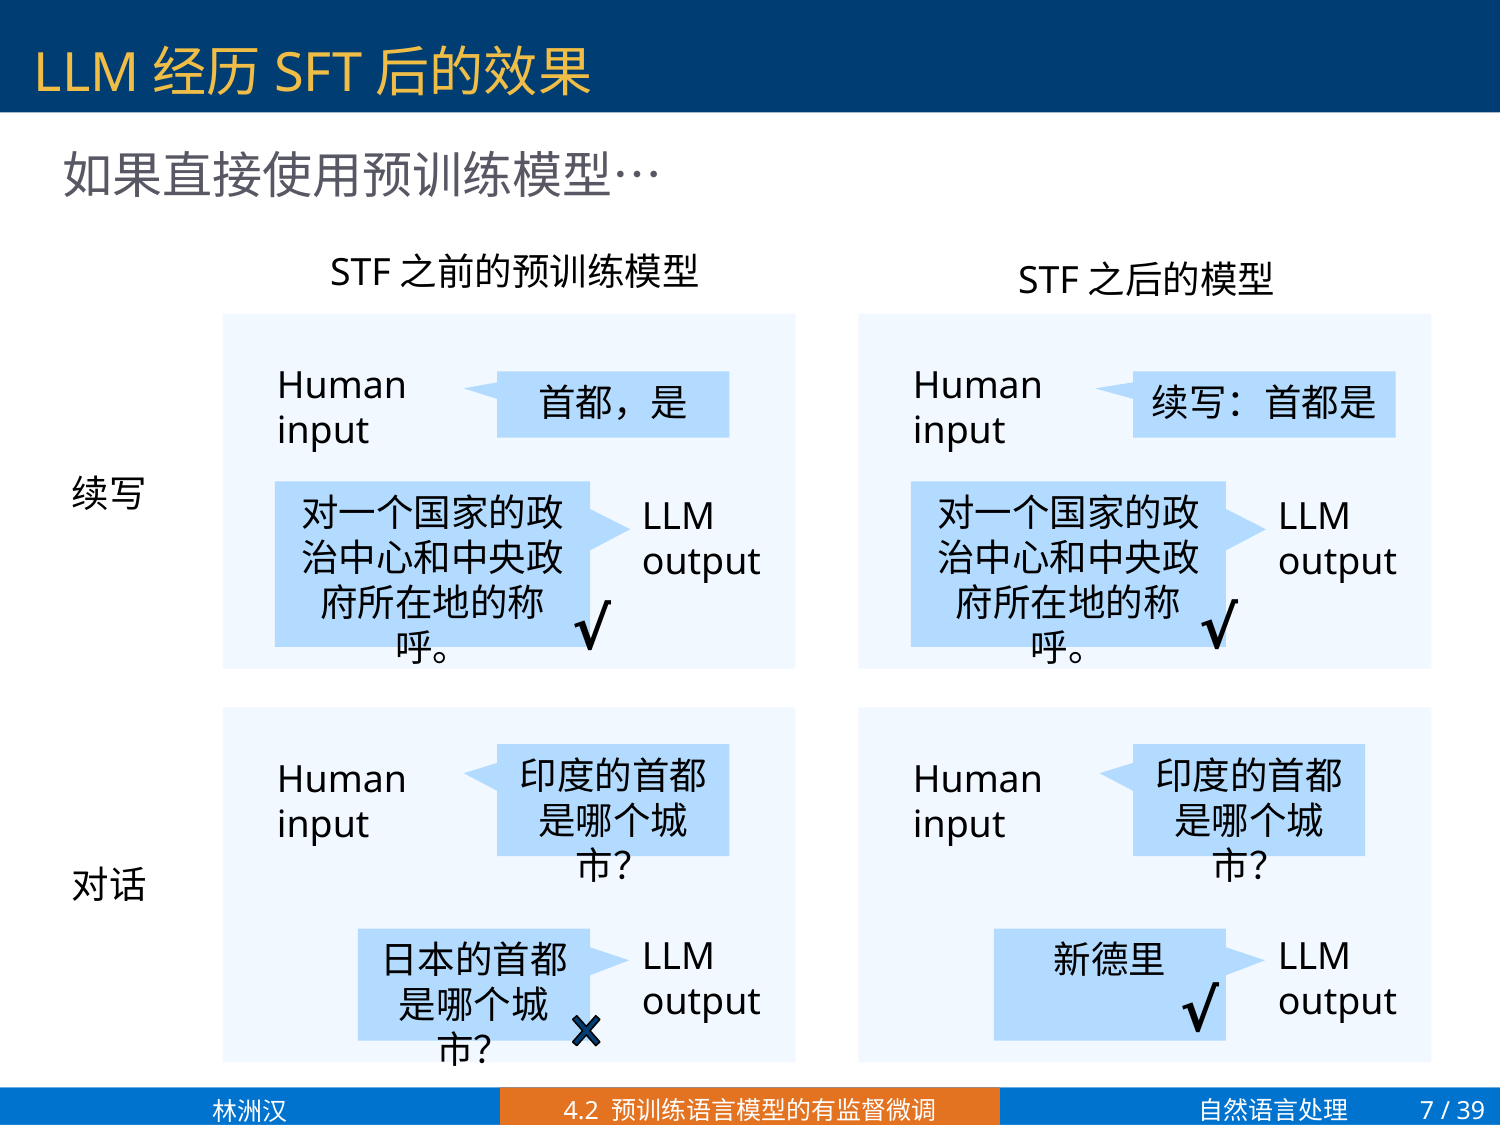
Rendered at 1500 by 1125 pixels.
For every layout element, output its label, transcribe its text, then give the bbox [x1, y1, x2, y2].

text_box 对一个国家的政治中心和中央政府所在地的称呼。 [274, 481, 627, 647]
text_box 续写 [56, 462, 181, 523]
text_box LLM output [1263, 924, 1417, 1030]
text_box 续写：首都是 [1095, 371, 1396, 438]
text_box Human input [262, 353, 454, 459]
text_box 如果直接使用预训练模型… [47, 136, 750, 211]
text_box 日本的首都是哪个城市？ [357, 928, 627, 1041]
text_box [222, 313, 796, 669]
text_box Human input [898, 353, 1090, 459]
text_box 对一个国家的政治中心和中央政府所在地的称呼。 [910, 481, 1263, 647]
title LLM经历SFT后的效果 [18, 24, 1313, 115]
text_box STF之后的模型 [1003, 248, 1366, 309]
text_box [858, 313, 1432, 669]
text_box [572, 1015, 600, 1046]
text_box √ [557, 584, 623, 669]
text_box 印度的首都是哪个城市？ [463, 744, 730, 857]
text_box √ [1166, 965, 1232, 1051]
text_box LLM output [627, 484, 781, 590]
text_box 印度的首都是哪个城市？ [1099, 744, 1366, 857]
text_box STF之前的预训练模型 [315, 240, 750, 301]
text_box Human input [262, 747, 454, 853]
text_box 对话 [56, 853, 181, 914]
text_box [222, 707, 796, 1063]
text_box 新德里 [993, 928, 1263, 1041]
text_box LLM output [1263, 484, 1417, 590]
text_box Human input [898, 747, 1090, 853]
text_box [858, 707, 1432, 1063]
text_box 首都，是 [463, 371, 730, 438]
text_box LLM output [627, 924, 781, 1030]
text_box √ [1185, 583, 1251, 668]
